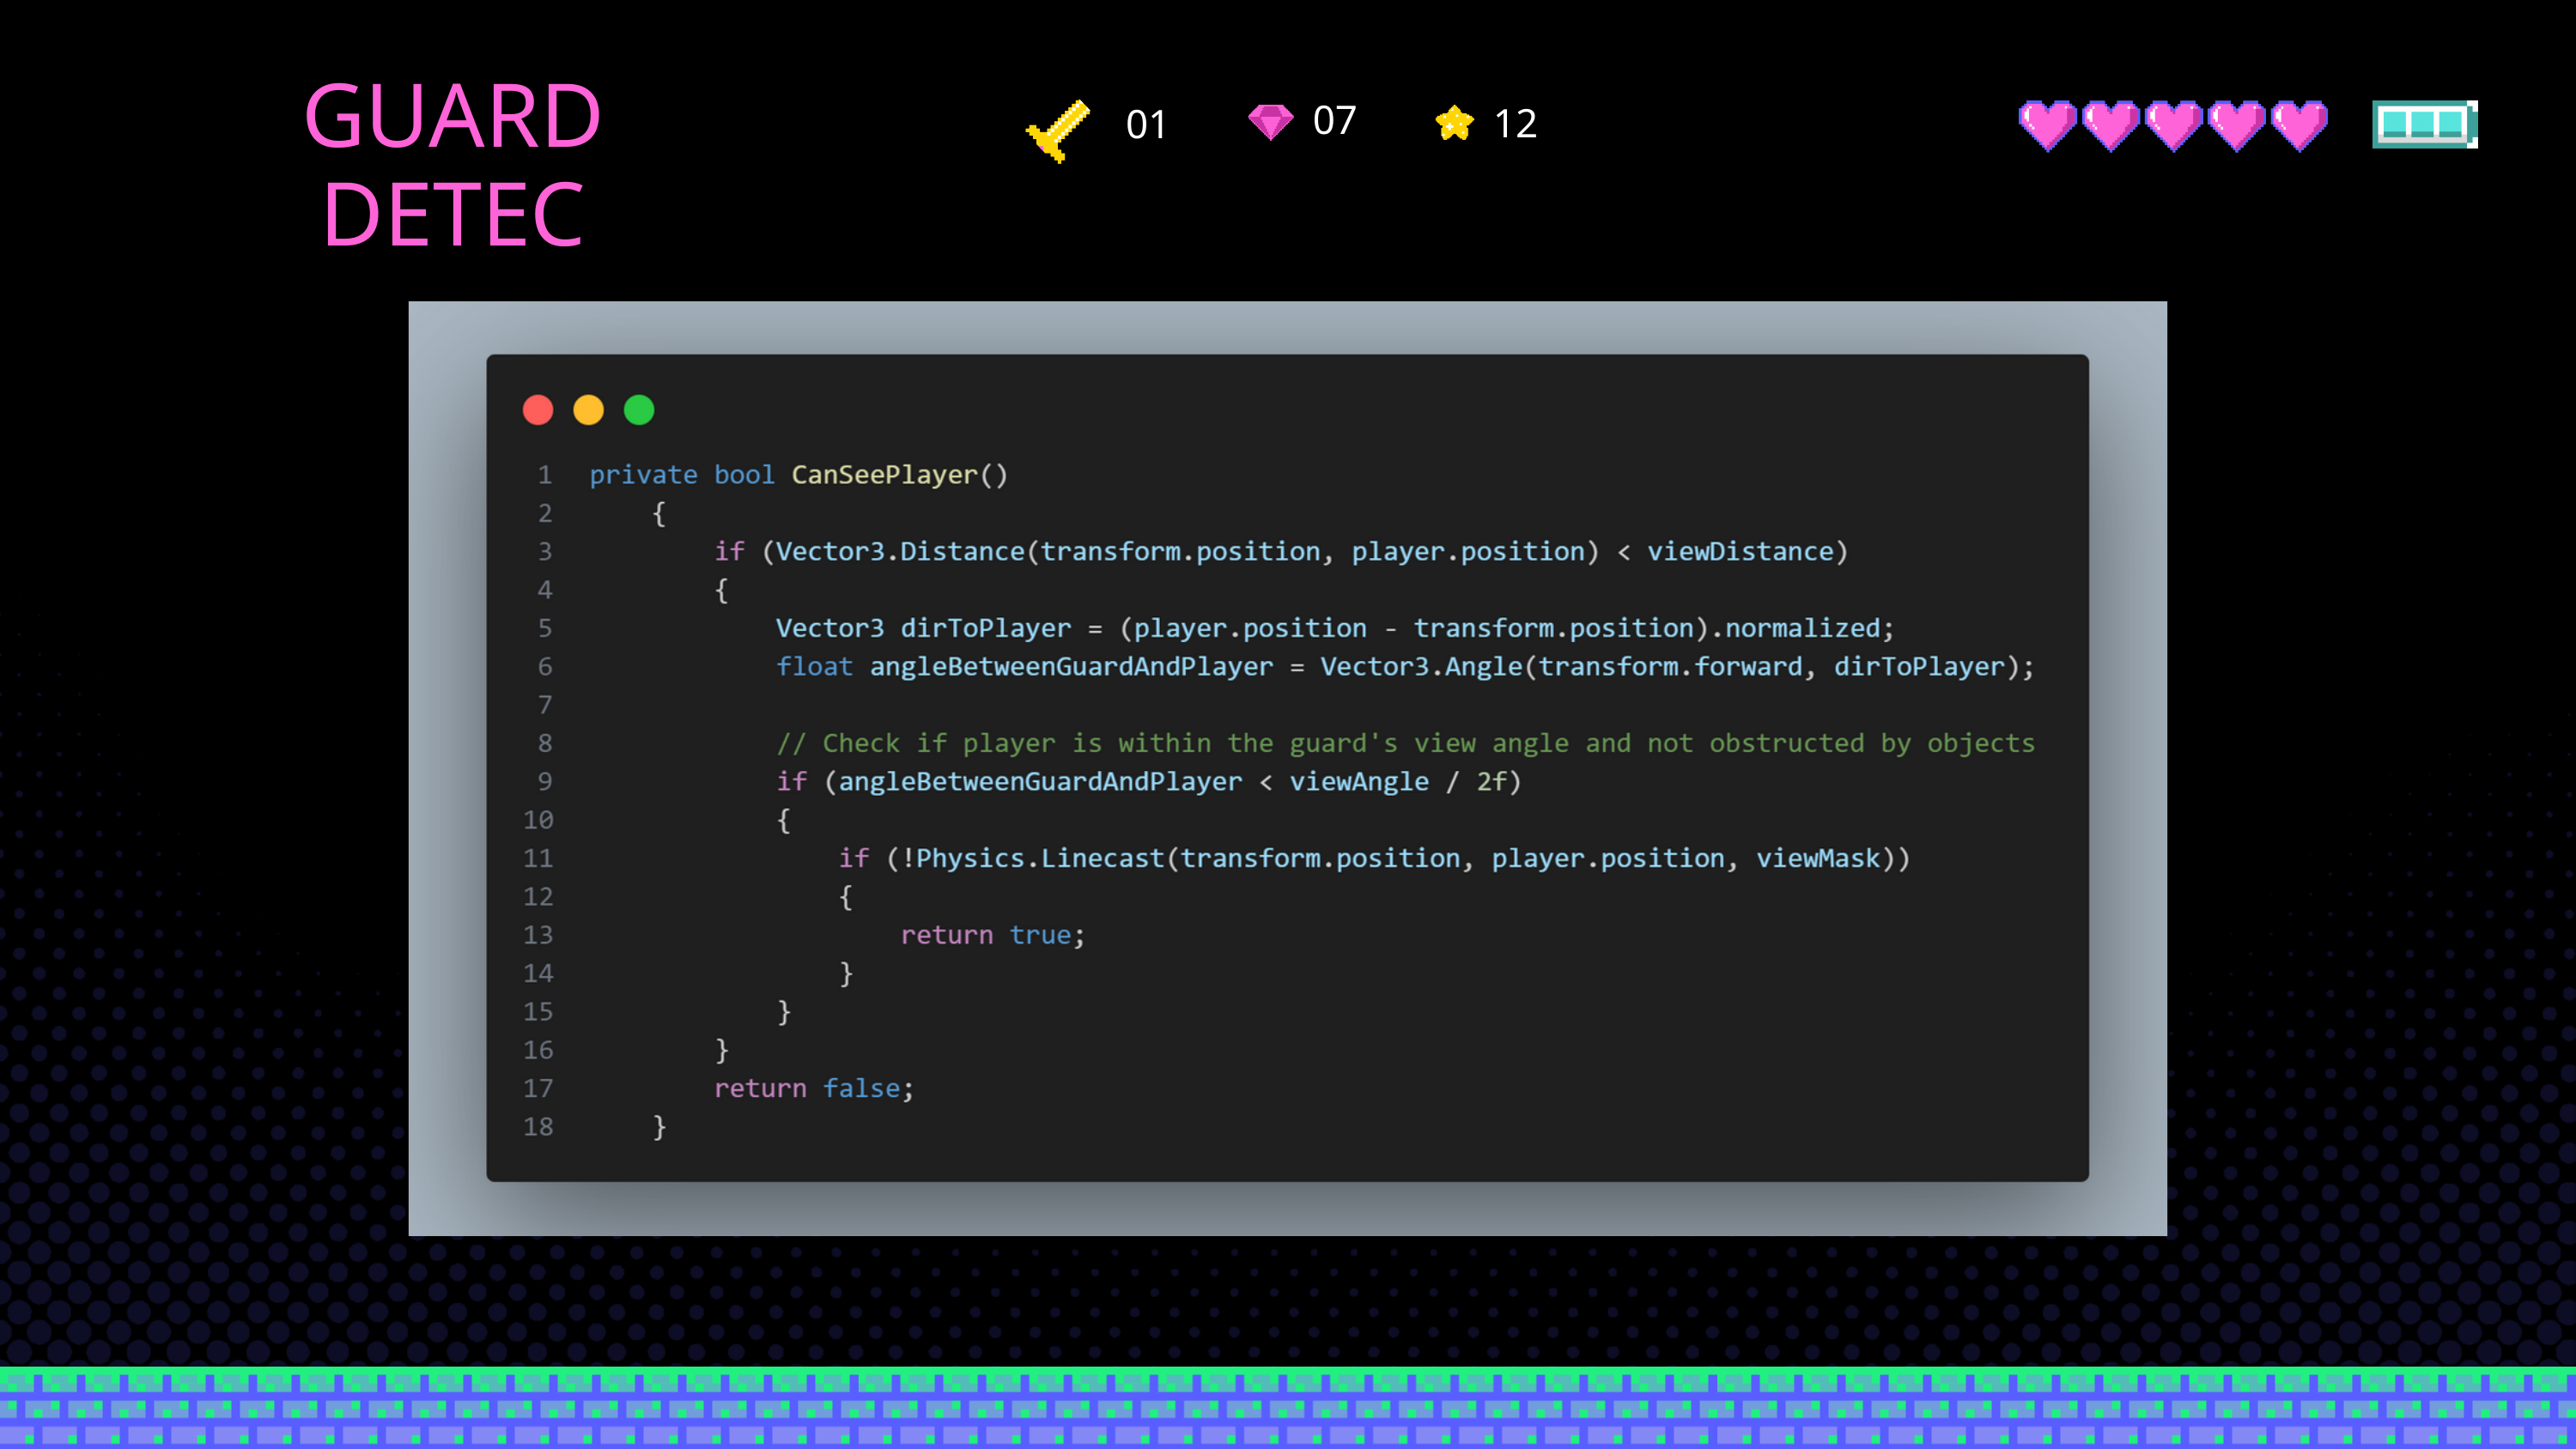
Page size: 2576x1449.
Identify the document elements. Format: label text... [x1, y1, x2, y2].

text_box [1248, 99, 1377, 146]
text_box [1435, 102, 1558, 149]
text_box [2019, 100, 2329, 153]
picture [2372, 100, 2479, 149]
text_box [0, 1366, 2576, 1449]
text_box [1018, 82, 1190, 172]
text_box GUARD DETEC [144, 66, 762, 264]
text_box [408, 301, 2168, 1237]
text_box [0, 515, 2576, 1366]
